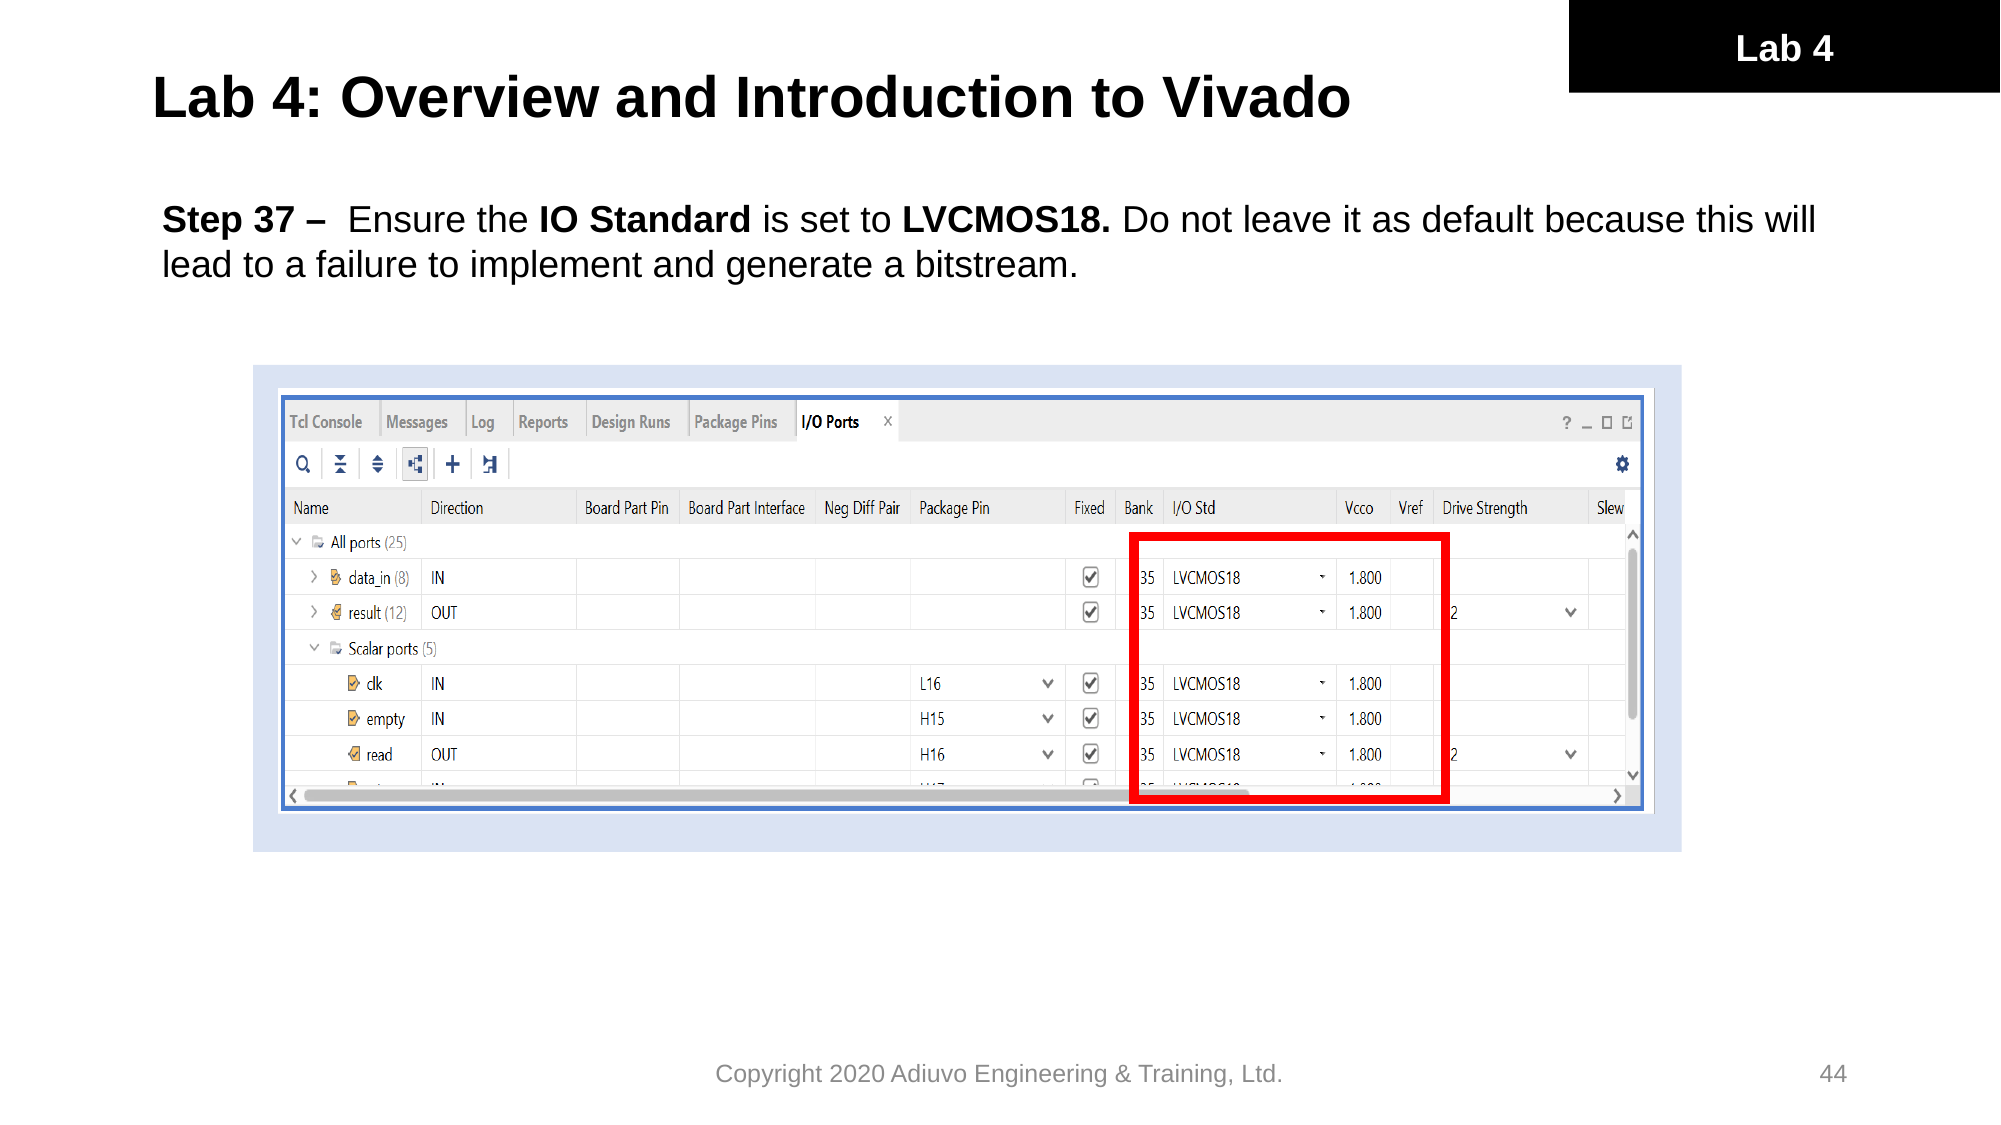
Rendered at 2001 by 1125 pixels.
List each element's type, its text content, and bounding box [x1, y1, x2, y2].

text_box Lab 4 [1568, 0, 2000, 94]
footer Copyright 2020 Adiuvo Engineering & Training, Ltd. [662, 1042, 1338, 1103]
text_box Step 37 – Ensure the IO Standard is set to LVCMOS18. Do not leave it as default because this will lead to a failure to implement and generate a bitstream. [147, 187, 1873, 293]
text_box [252, 364, 1683, 853]
title Lab 4: Overview and Introduction to Vivado [137, 59, 1863, 153]
slide_number 44 [1412, 1042, 1863, 1103]
picture [278, 388, 1655, 814]
